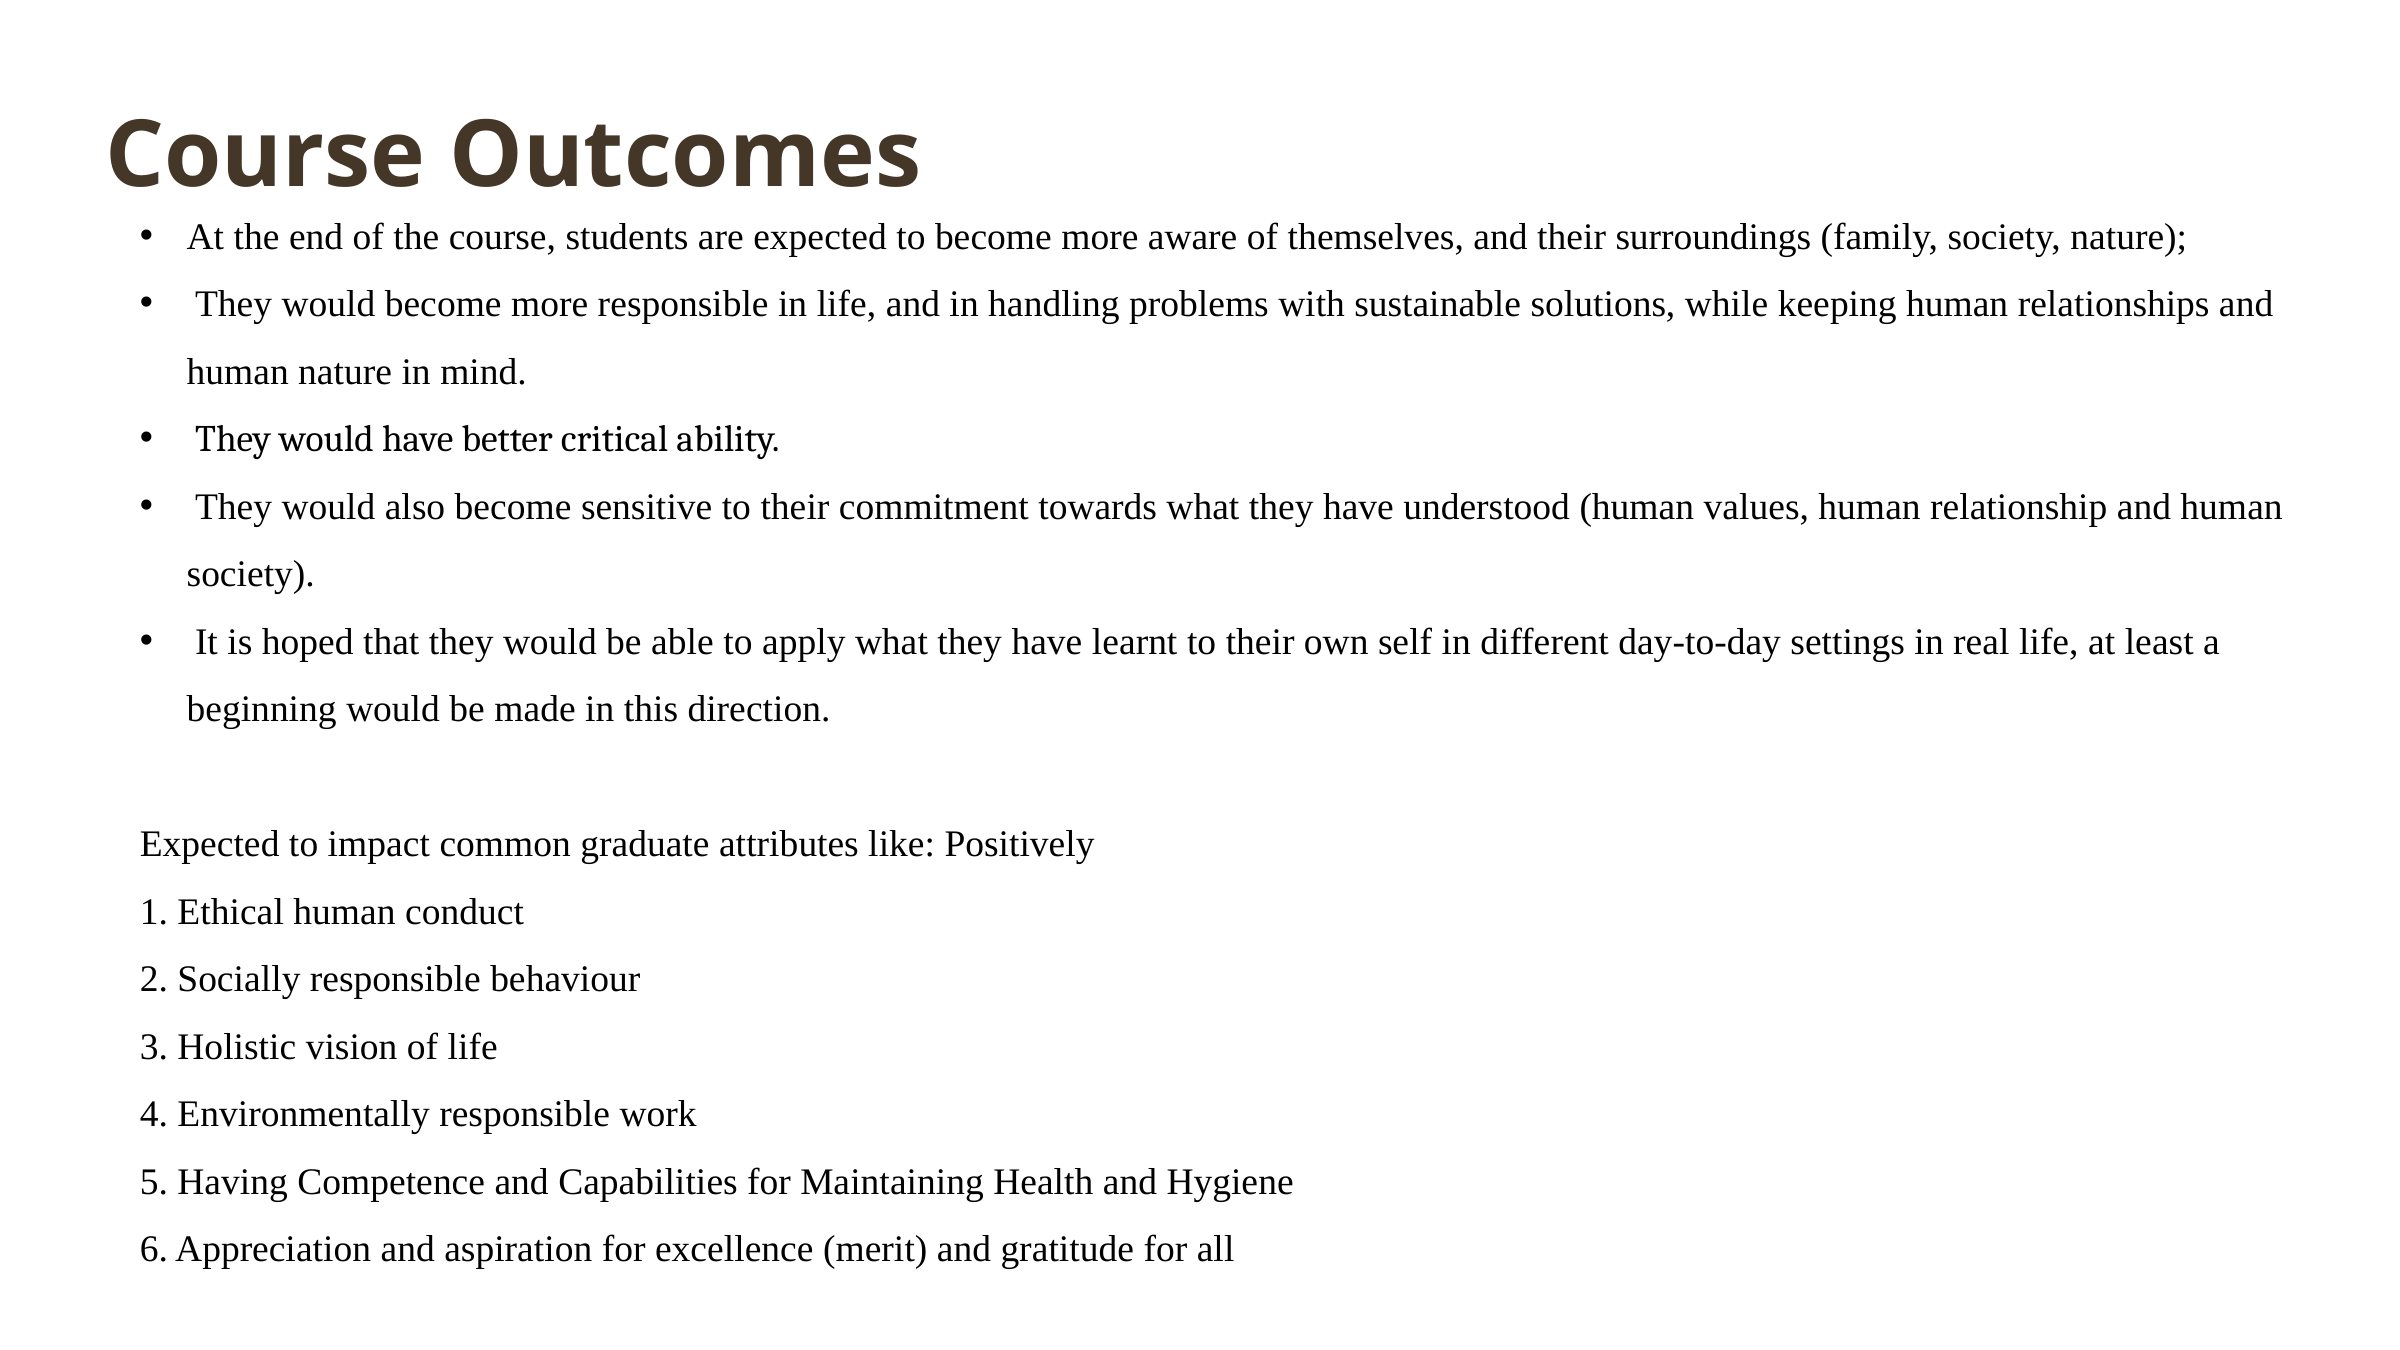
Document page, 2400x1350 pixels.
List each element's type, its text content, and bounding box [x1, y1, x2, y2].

text_box Course Outcomes [105, 89, 1036, 206]
text_box At the end of the course, students are expected to become more aware of themselves, and their surroundings (family, society, nature); They would become more responsible in life, and in handling problems with sustainable solutions, while keeping human relationships and human nature in mind. They would have better critical ability. They would also become sensitive to their commitment towards what they have understood (human values, human relationship and human society). It is hoped that they would be able to apply what they have learnt to their own self in different day-to-day settings in real life, at least a beginning would be made in this direction. Expected to impact common graduate attributes like: Positively 1. Ethical human conduct 2. Socially responsible behaviour 3. Holistic vision of life 4. Environmentally responsible work 5. Having Competence and Capabilities for Maintaining Health and Hygiene 6. Appreciation and aspiration for excellence (merit) and gratitude for all [125, 182, 2339, 1345]
